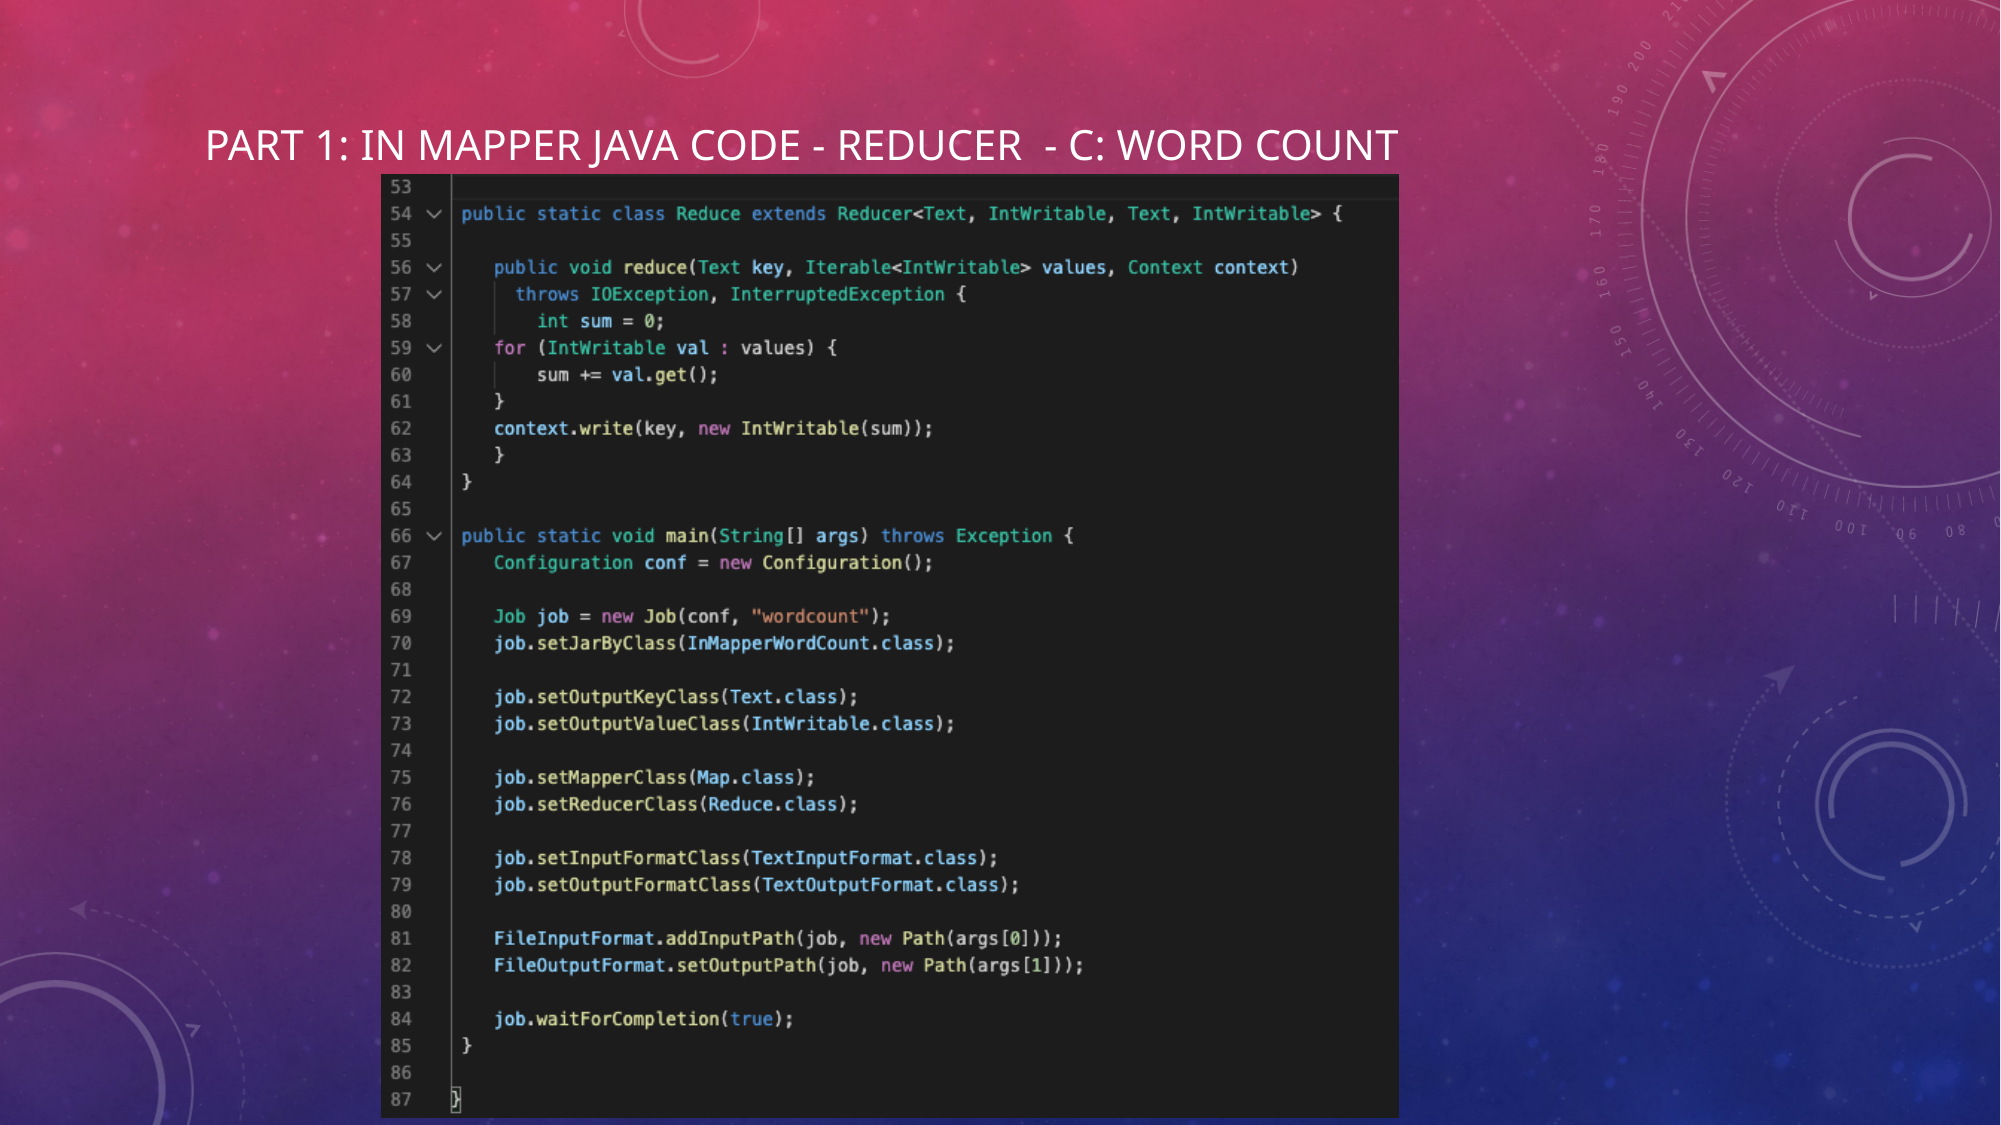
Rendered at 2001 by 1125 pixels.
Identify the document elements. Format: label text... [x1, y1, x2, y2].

title Part 1: In MAPPER Java code - Reducer - C: Word count [189, 99, 1593, 189]
picture [0, 0, 2001, 1125]
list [381, 174, 1400, 1118]
